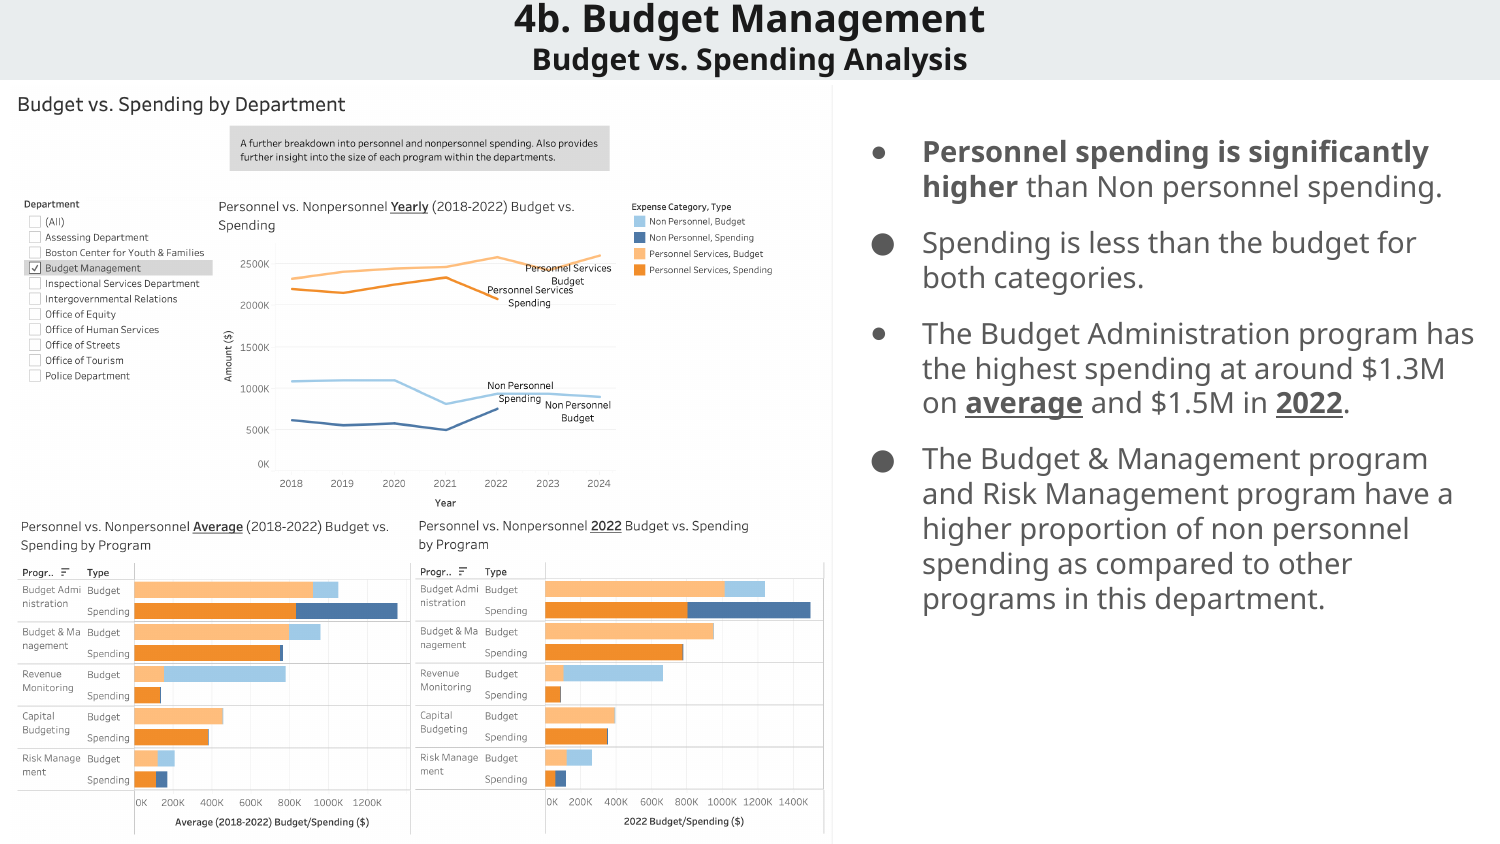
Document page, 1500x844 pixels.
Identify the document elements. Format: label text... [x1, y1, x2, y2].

text_box Personnel spending is significantly higher than Non personnel spending. Spending is less than the budget for both categories. The Budget Administration program has the highest spending at around $1.3M on average and $1.5M in 2022. The Budget & Management program and Risk Management program have a higher proportion of non personnel spending as compared to other programs in this department. [838, 118, 1500, 844]
picture [9, 85, 833, 844]
title 4b. Budget Management Budget vs. Spending Analysis [51, 0, 1449, 74]
